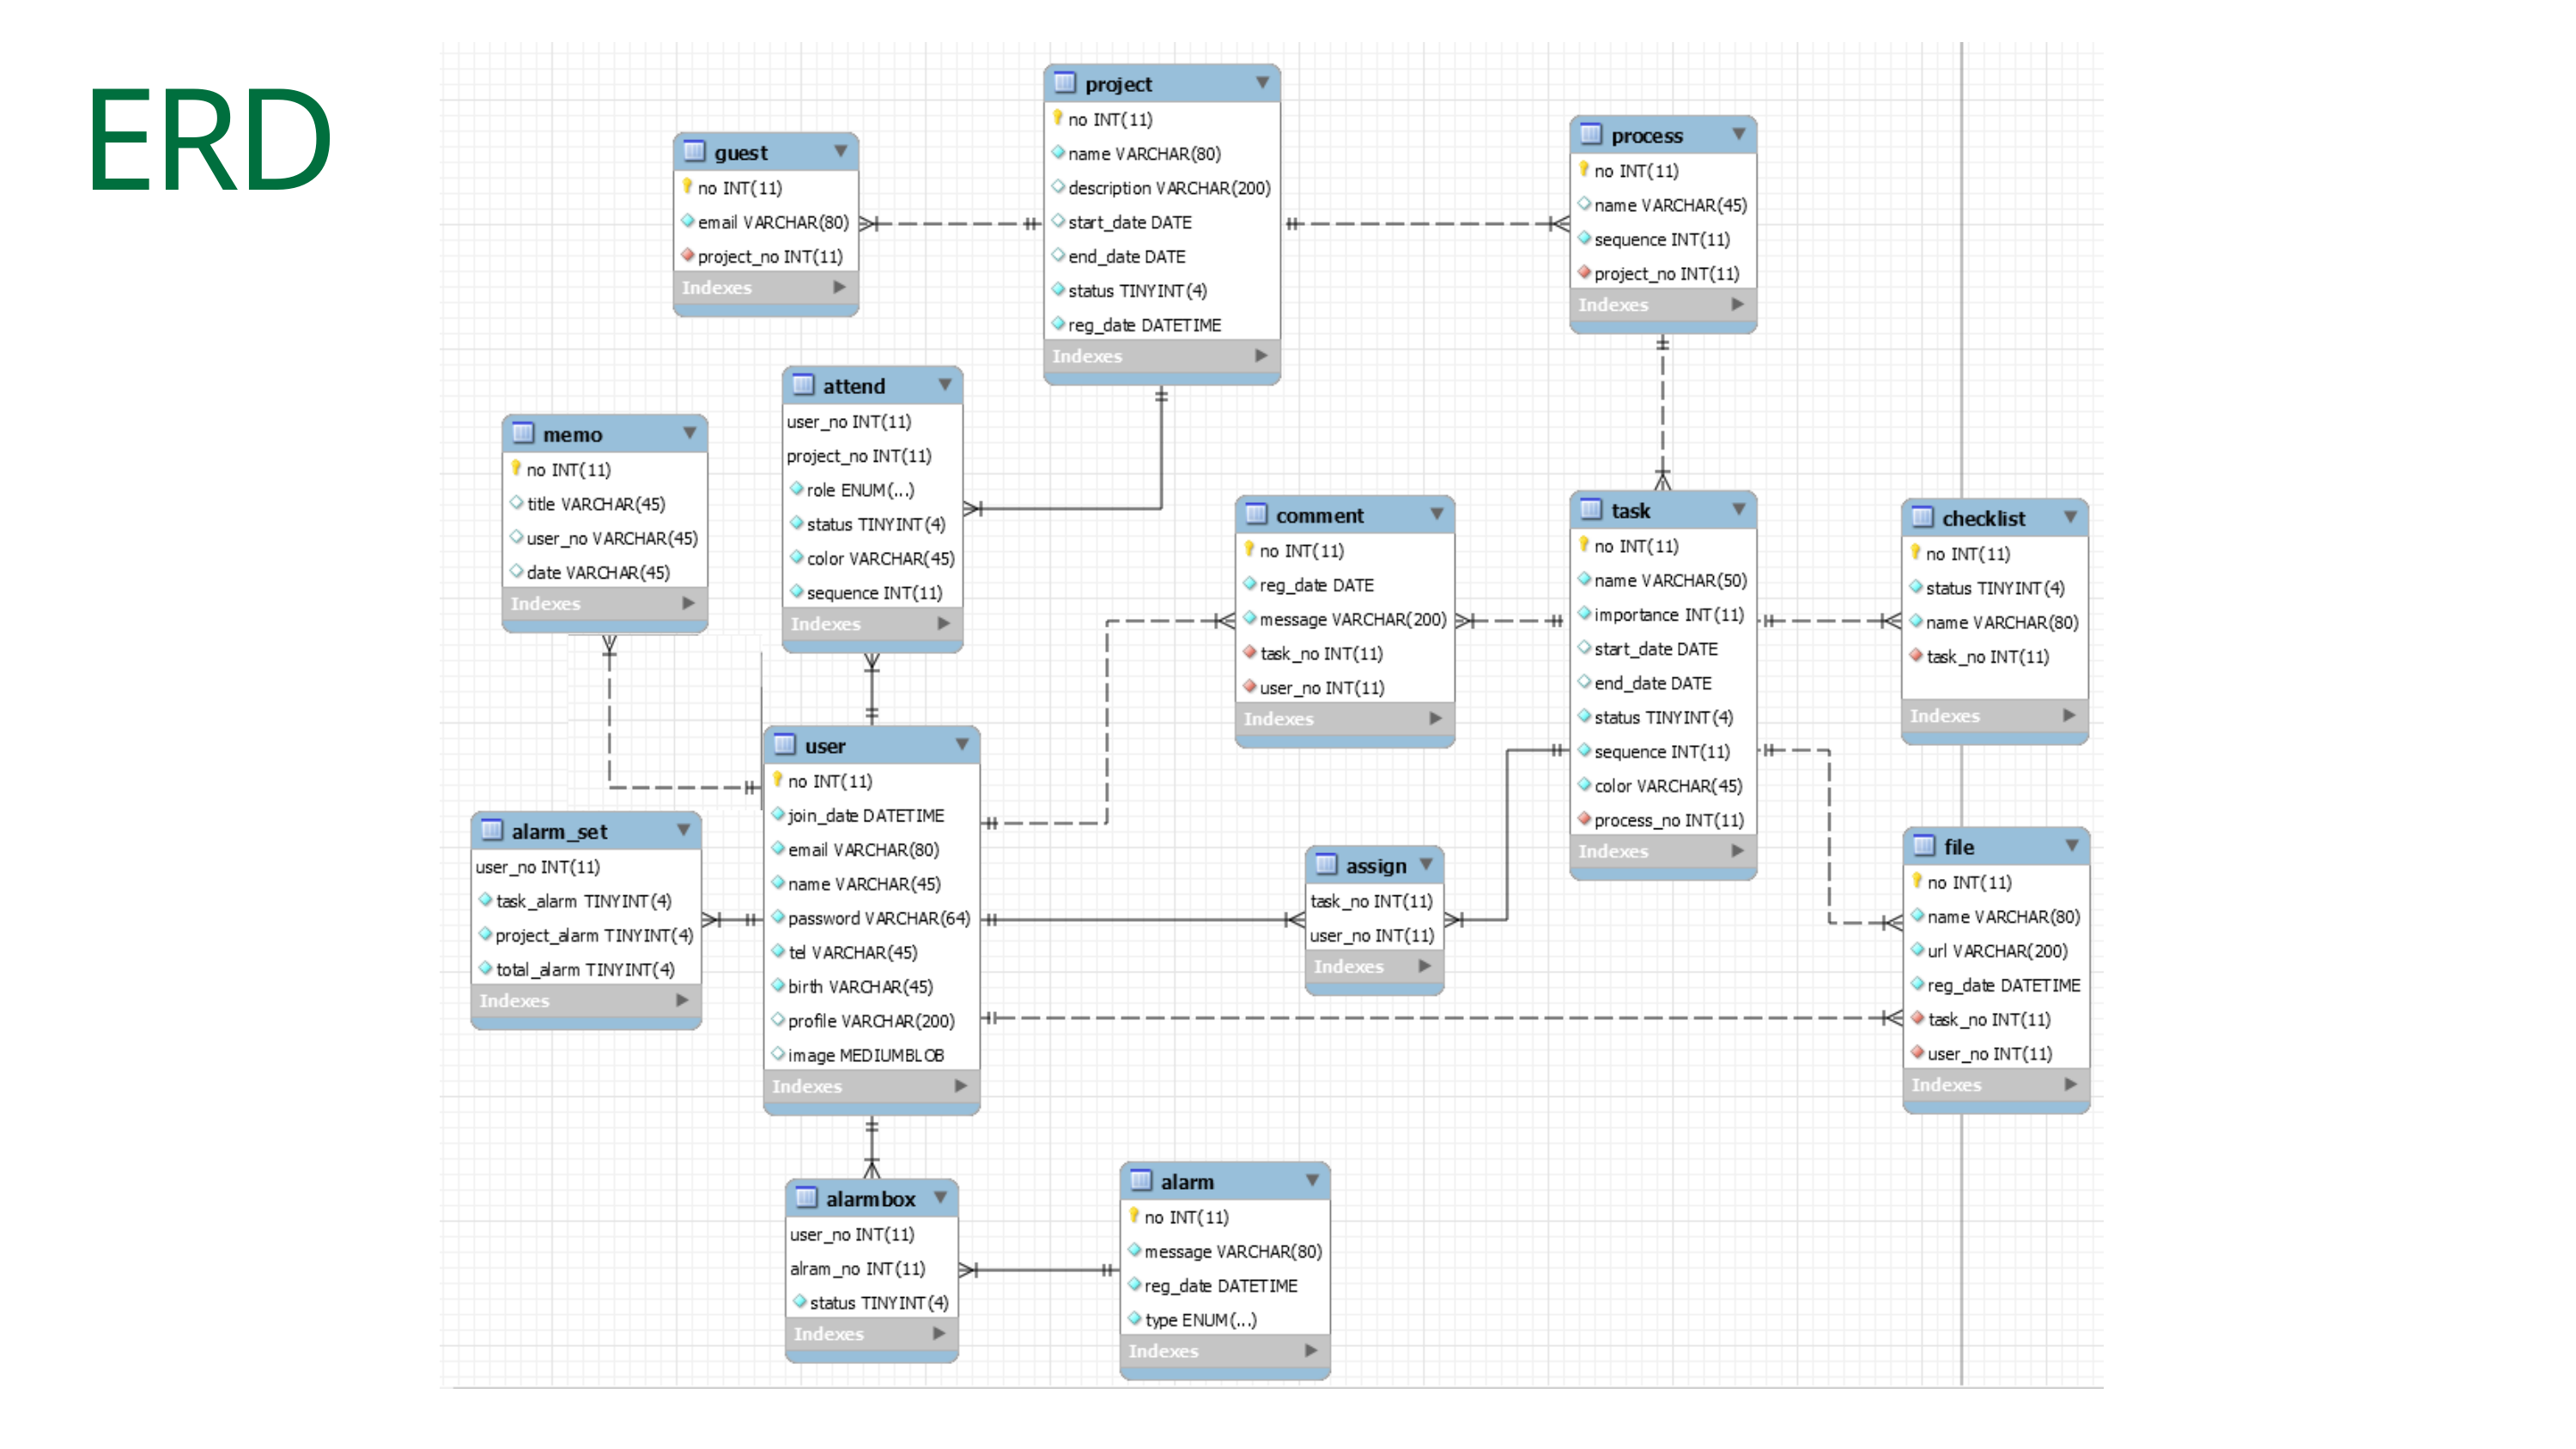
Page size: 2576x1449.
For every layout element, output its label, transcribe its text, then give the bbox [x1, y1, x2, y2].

text_box ERD [67, 42, 439, 225]
picture [440, 42, 2105, 1389]
